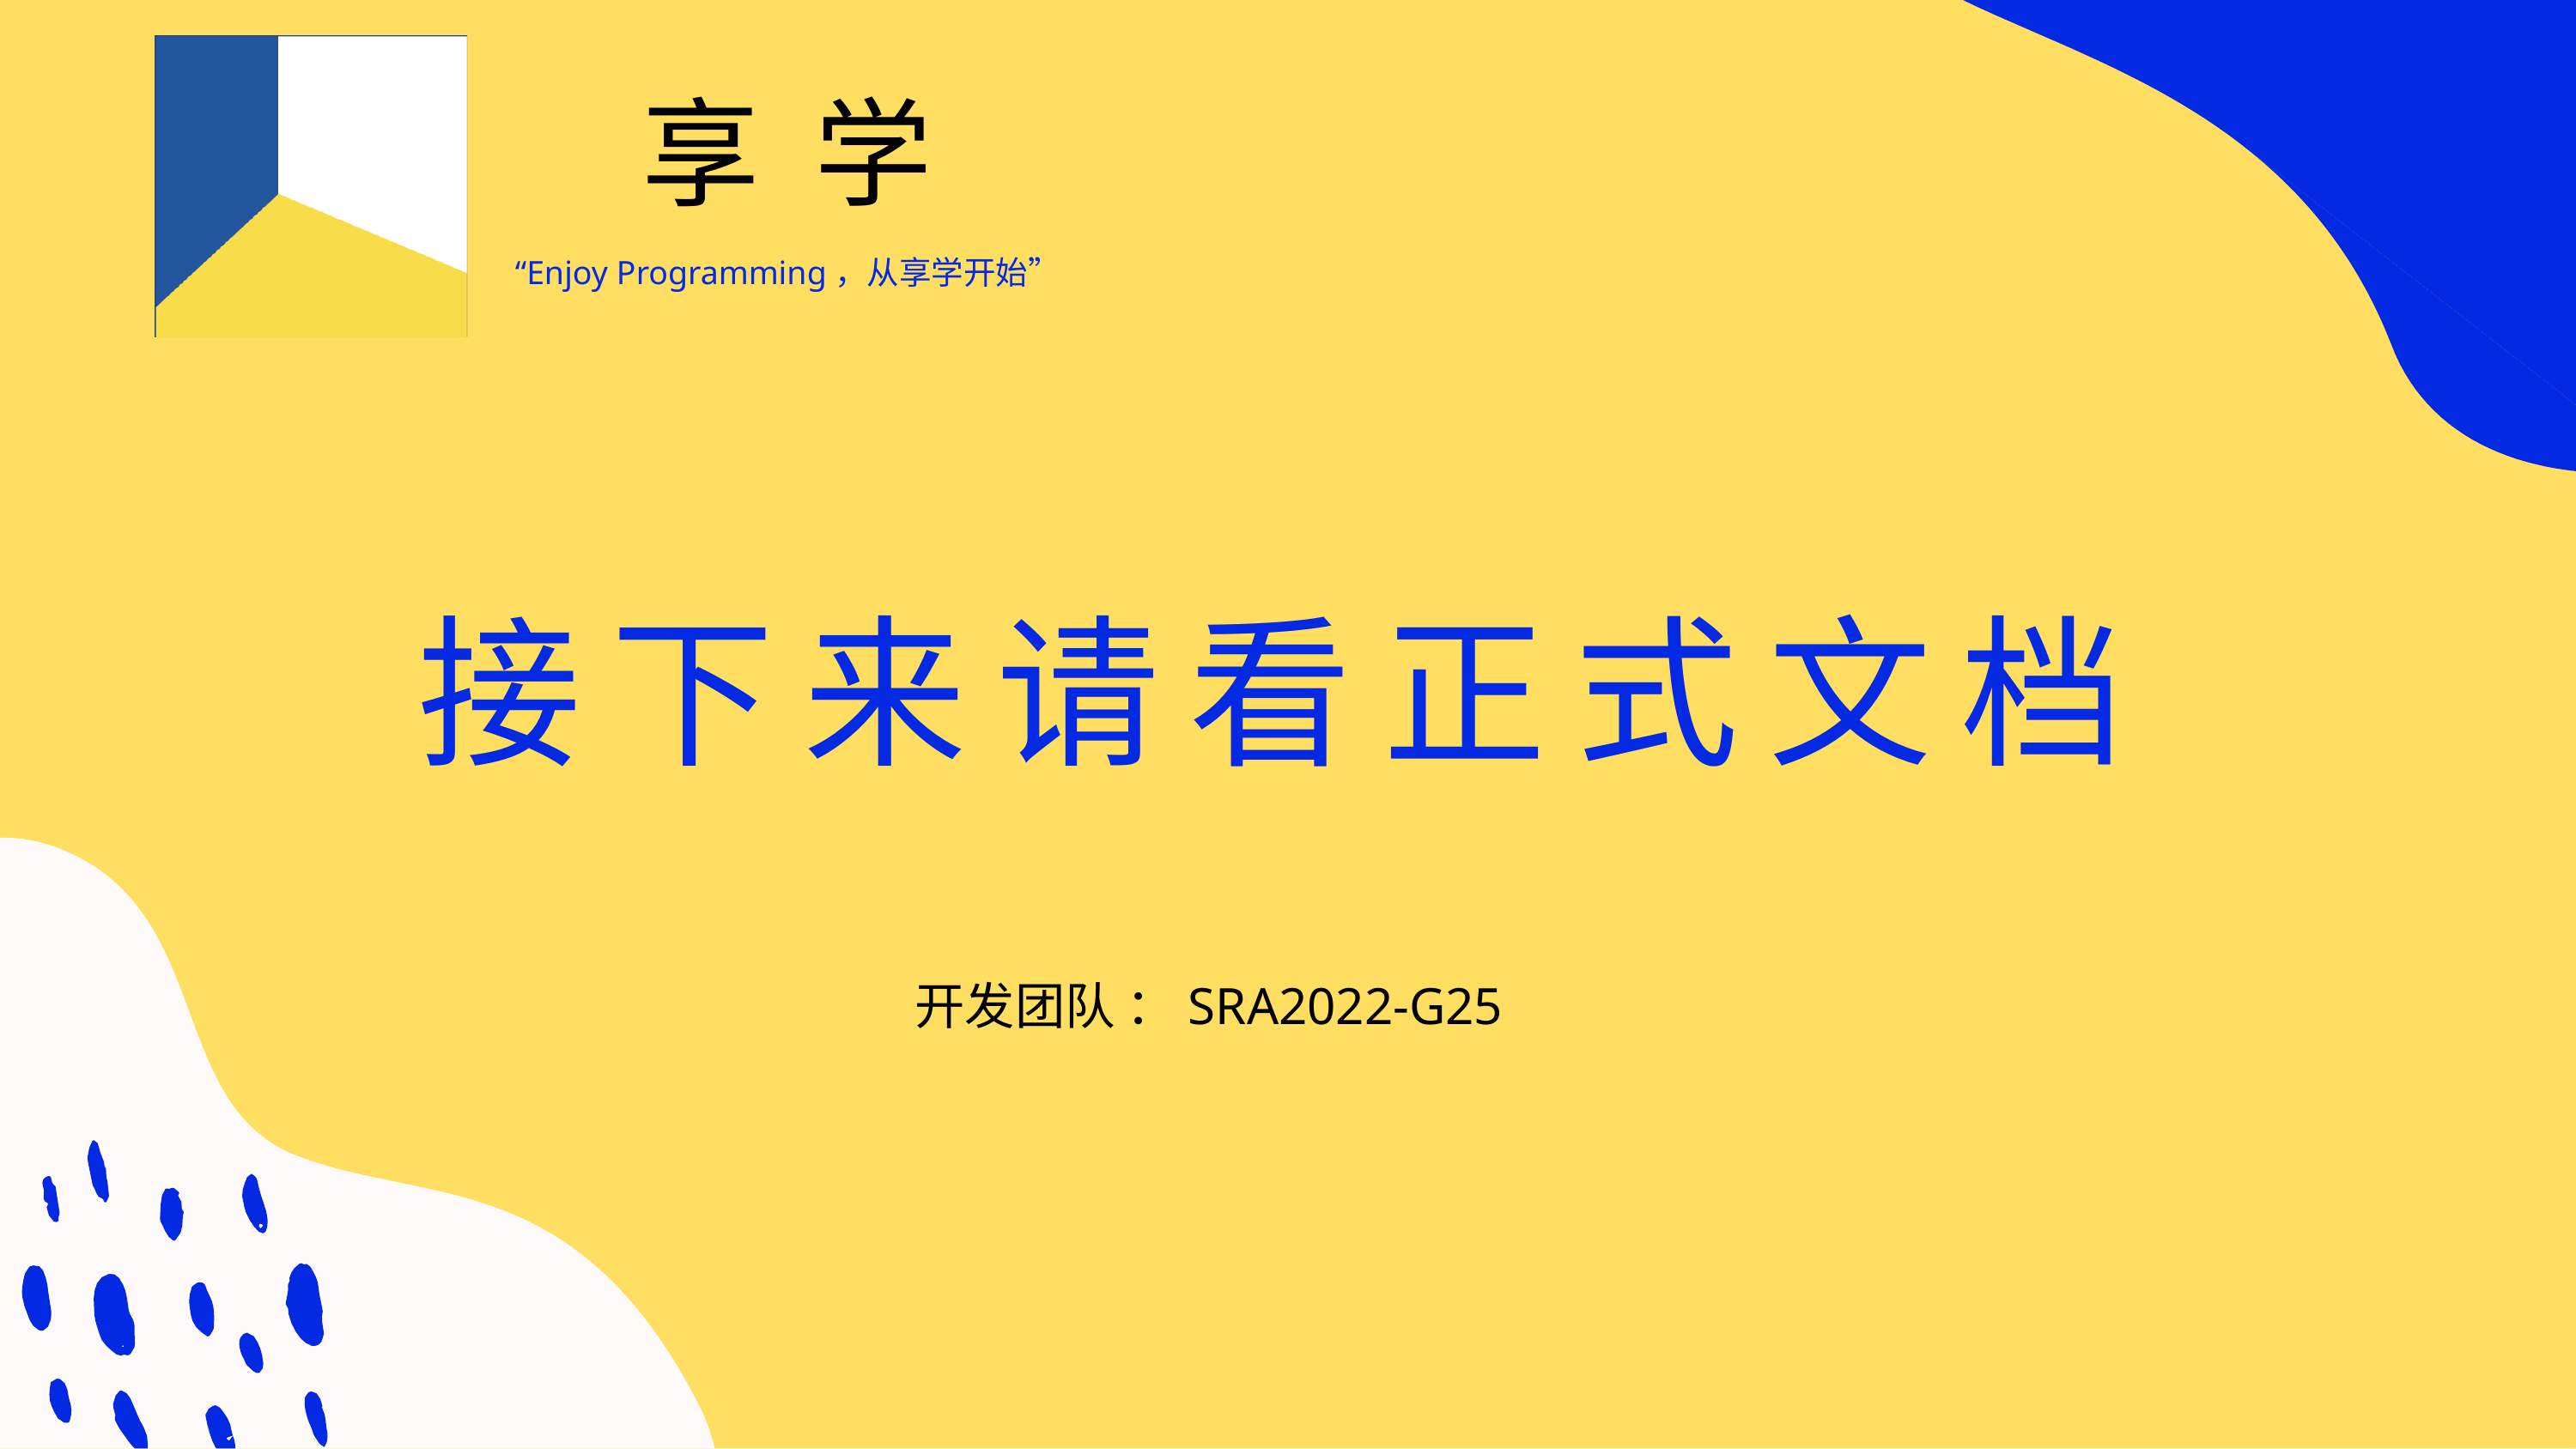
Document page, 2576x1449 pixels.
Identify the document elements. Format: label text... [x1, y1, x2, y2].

text_box “Enjoy Programming，从享学开始” [502, 246, 1073, 336]
text_box [1963, 0, 2576, 471]
title 接下来请看正式文档 [416, 588, 2478, 833]
text_box 享学 [629, 72, 946, 227]
text_box 开发团队 ：SRA2022-G25 [856, 837, 2431, 1034]
picture [154, 34, 468, 338]
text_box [0, 837, 715, 1449]
